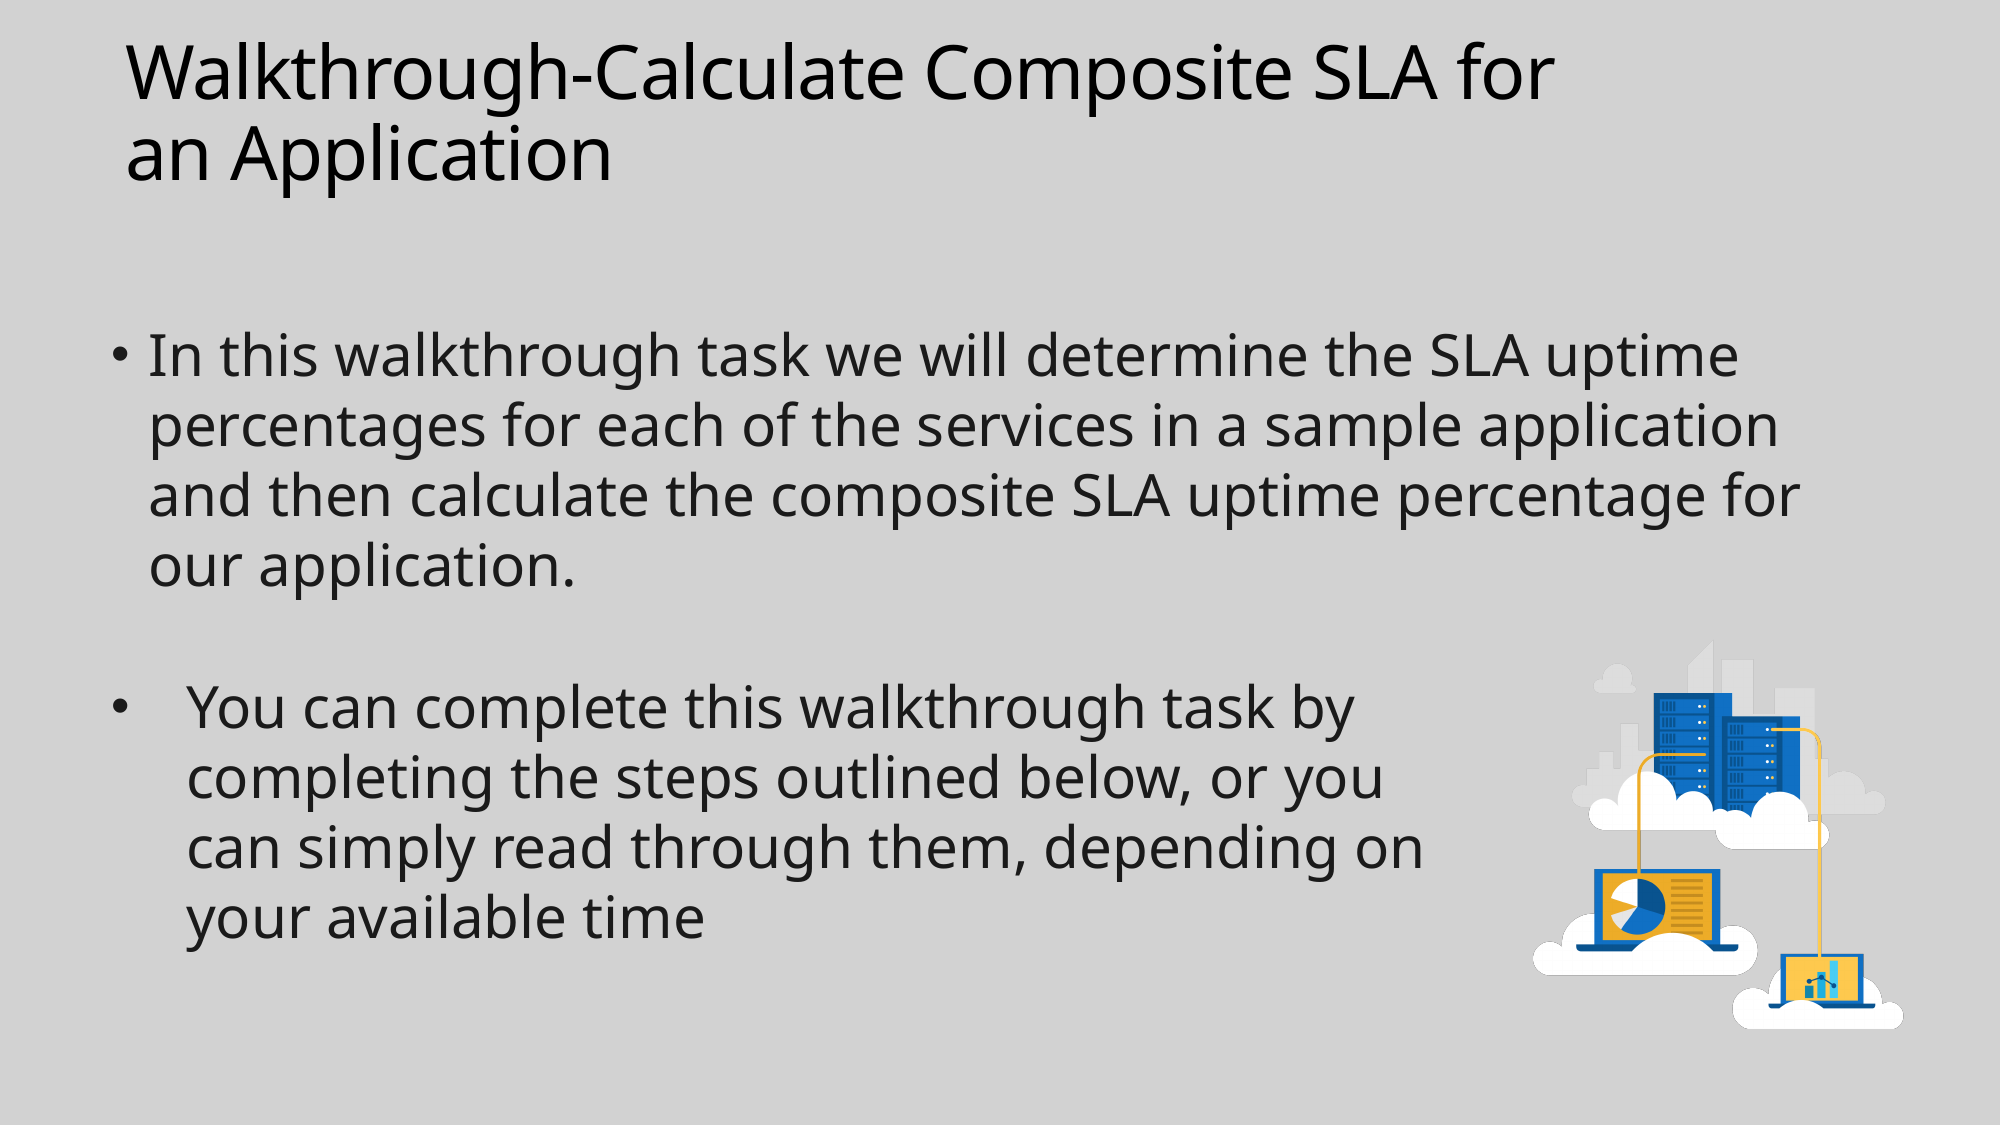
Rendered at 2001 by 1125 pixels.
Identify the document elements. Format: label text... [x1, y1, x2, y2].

text_box In this walkthrough task we will determine the SLA uptime percentages for each of the services in a sample application and then calculate the composite SLA uptime percentage for our application. [96, 310, 1904, 645]
picture [1532, 639, 1905, 1029]
text_box You can complete this walkthrough task by completing the steps outlined below, or you can simply read through them, depending on your available time [96, 662, 1495, 1011]
title Walkthrough-Calculate Composite SLA for an Application [125, 33, 1626, 197]
